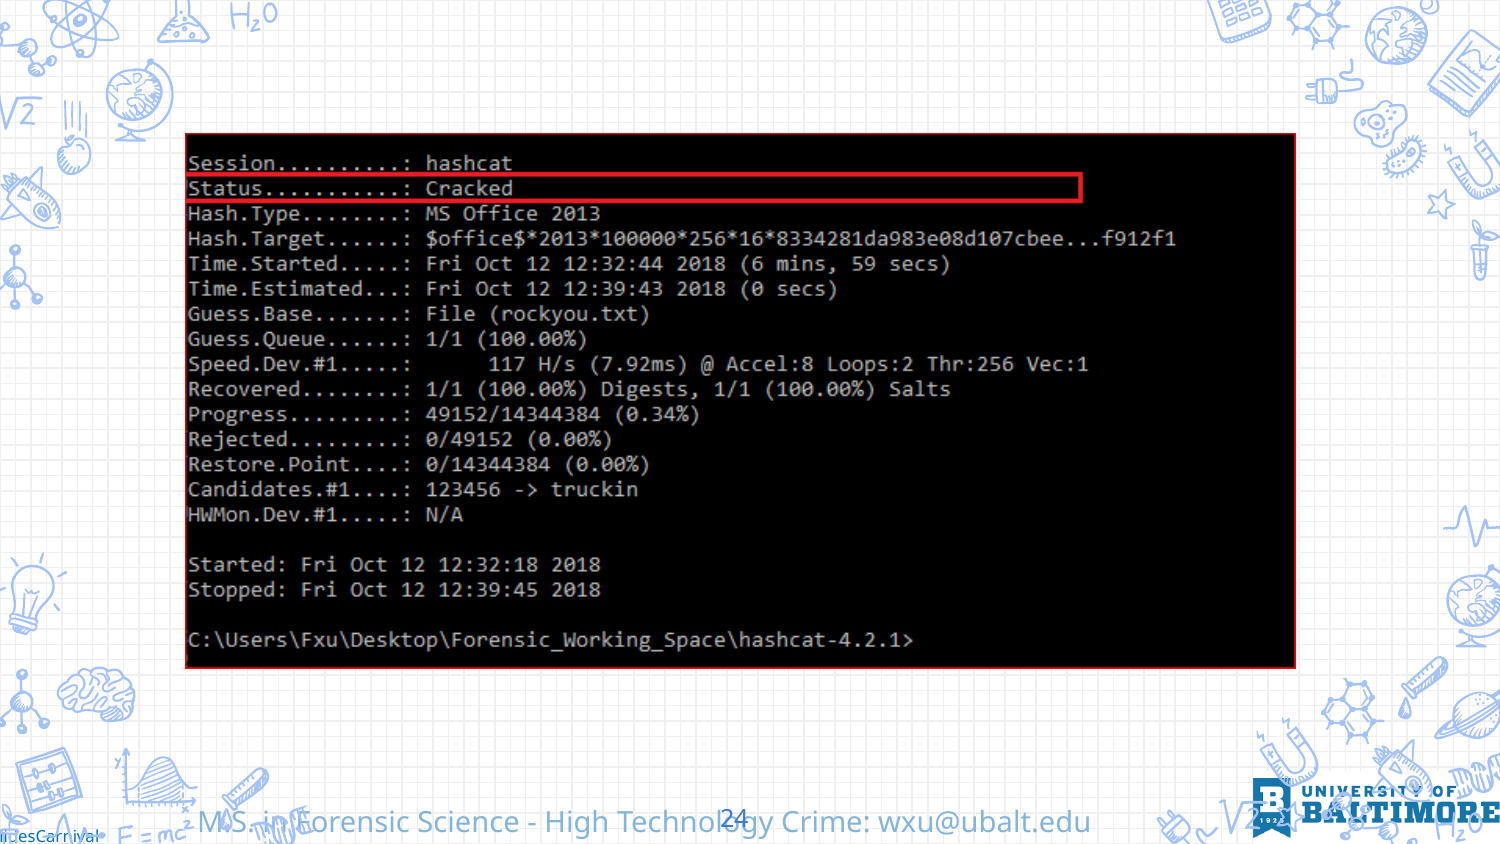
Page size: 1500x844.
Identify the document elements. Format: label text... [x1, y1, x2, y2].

picture [1479, 779, 1483, 790]
slide_number 24 [705, 796, 795, 844]
picture [1253, 771, 1500, 844]
picture [1375, 780, 1390, 791]
picture [1408, 786, 1417, 792]
picture [185, 133, 1296, 669]
picture [1471, 771, 1479, 786]
picture [1381, 771, 1421, 792]
picture [1405, 773, 1430, 800]
picture [1342, 796, 1349, 806]
picture [1283, 771, 1308, 783]
picture [1481, 771, 1489, 788]
picture [1354, 819, 1361, 827]
picture [1388, 823, 1396, 835]
